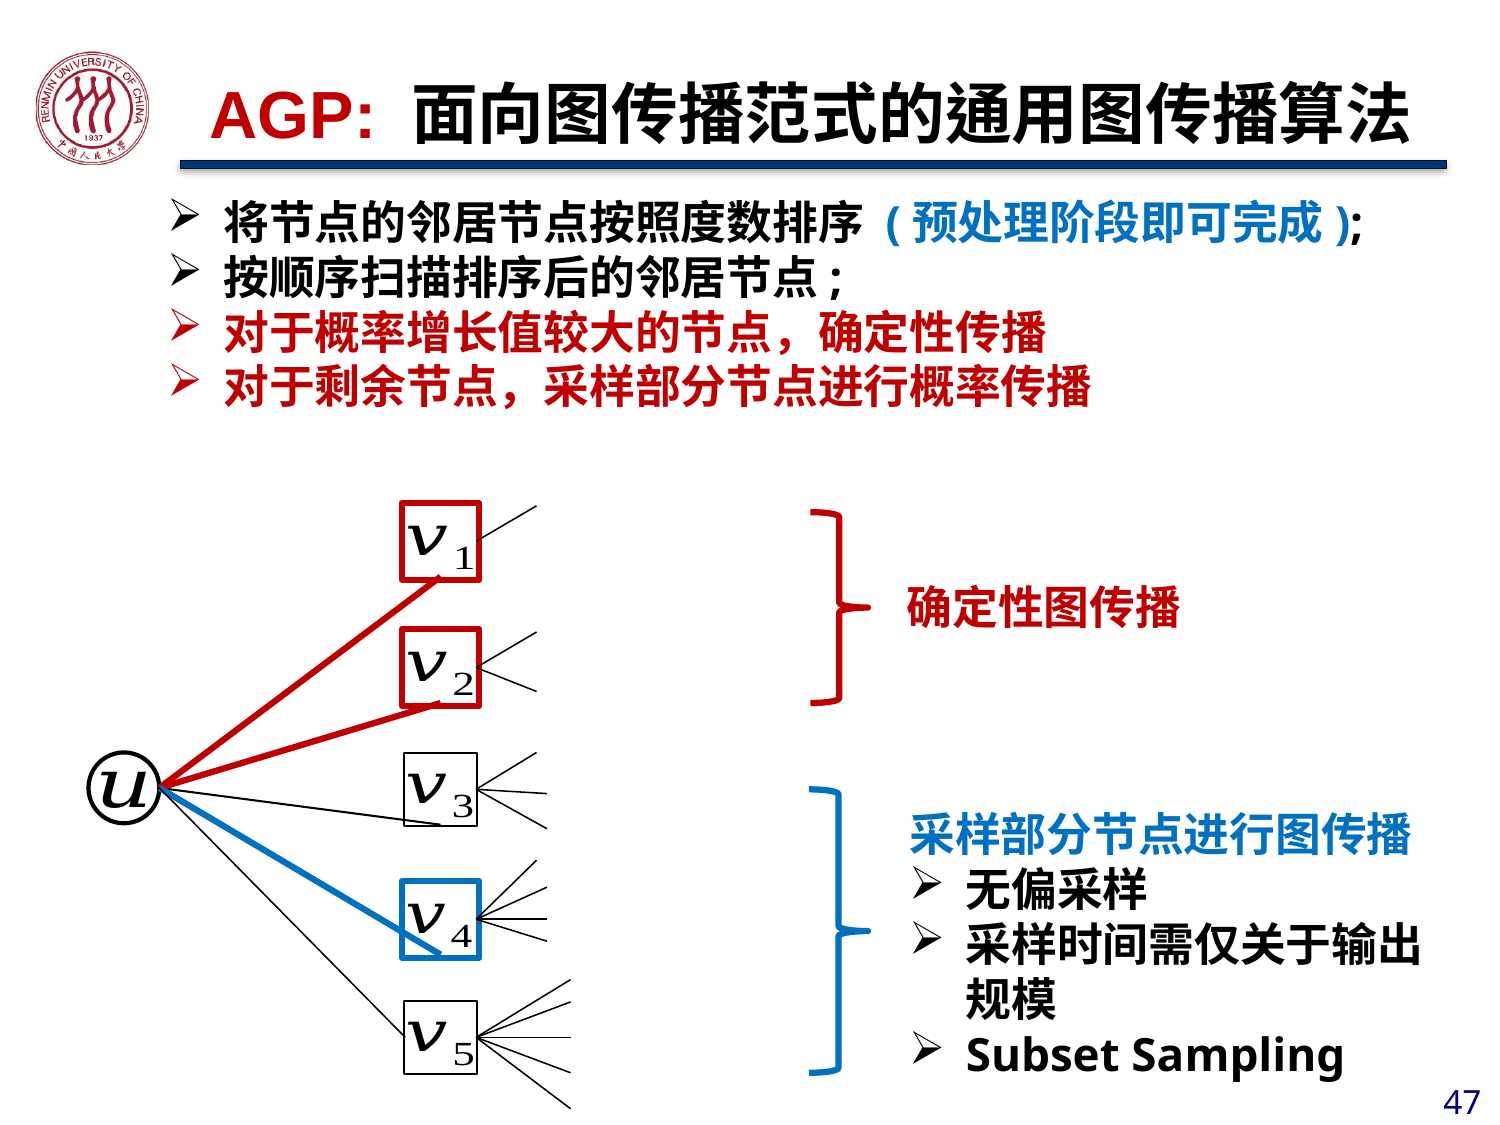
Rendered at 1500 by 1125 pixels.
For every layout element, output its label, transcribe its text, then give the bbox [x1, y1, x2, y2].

text_box [810, 511, 869, 704]
text_box 确定性图传播 [891, 571, 1353, 642]
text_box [541, 886, 548, 920]
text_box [159, 540, 406, 786]
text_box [475, 789, 548, 794]
text_box [808, 788, 869, 1074]
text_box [475, 667, 537, 692]
title AGP: 面向图传播范式的通用图传播算法 [194, 18, 1473, 205]
text_box [86, 750, 153, 826]
picture [35, 51, 149, 165]
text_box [475, 631, 537, 666]
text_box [475, 928, 548, 942]
text_box 采样部分节点进行图传播 无偏采样 采样时间需仅关于输出规模 Subset Sampling [894, 798, 1473, 1089]
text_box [475, 1045, 571, 1110]
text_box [475, 801, 548, 829]
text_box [159, 787, 416, 1013]
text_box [475, 979, 571, 1038]
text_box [475, 505, 537, 542]
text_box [475, 752, 537, 787]
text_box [475, 859, 537, 920]
